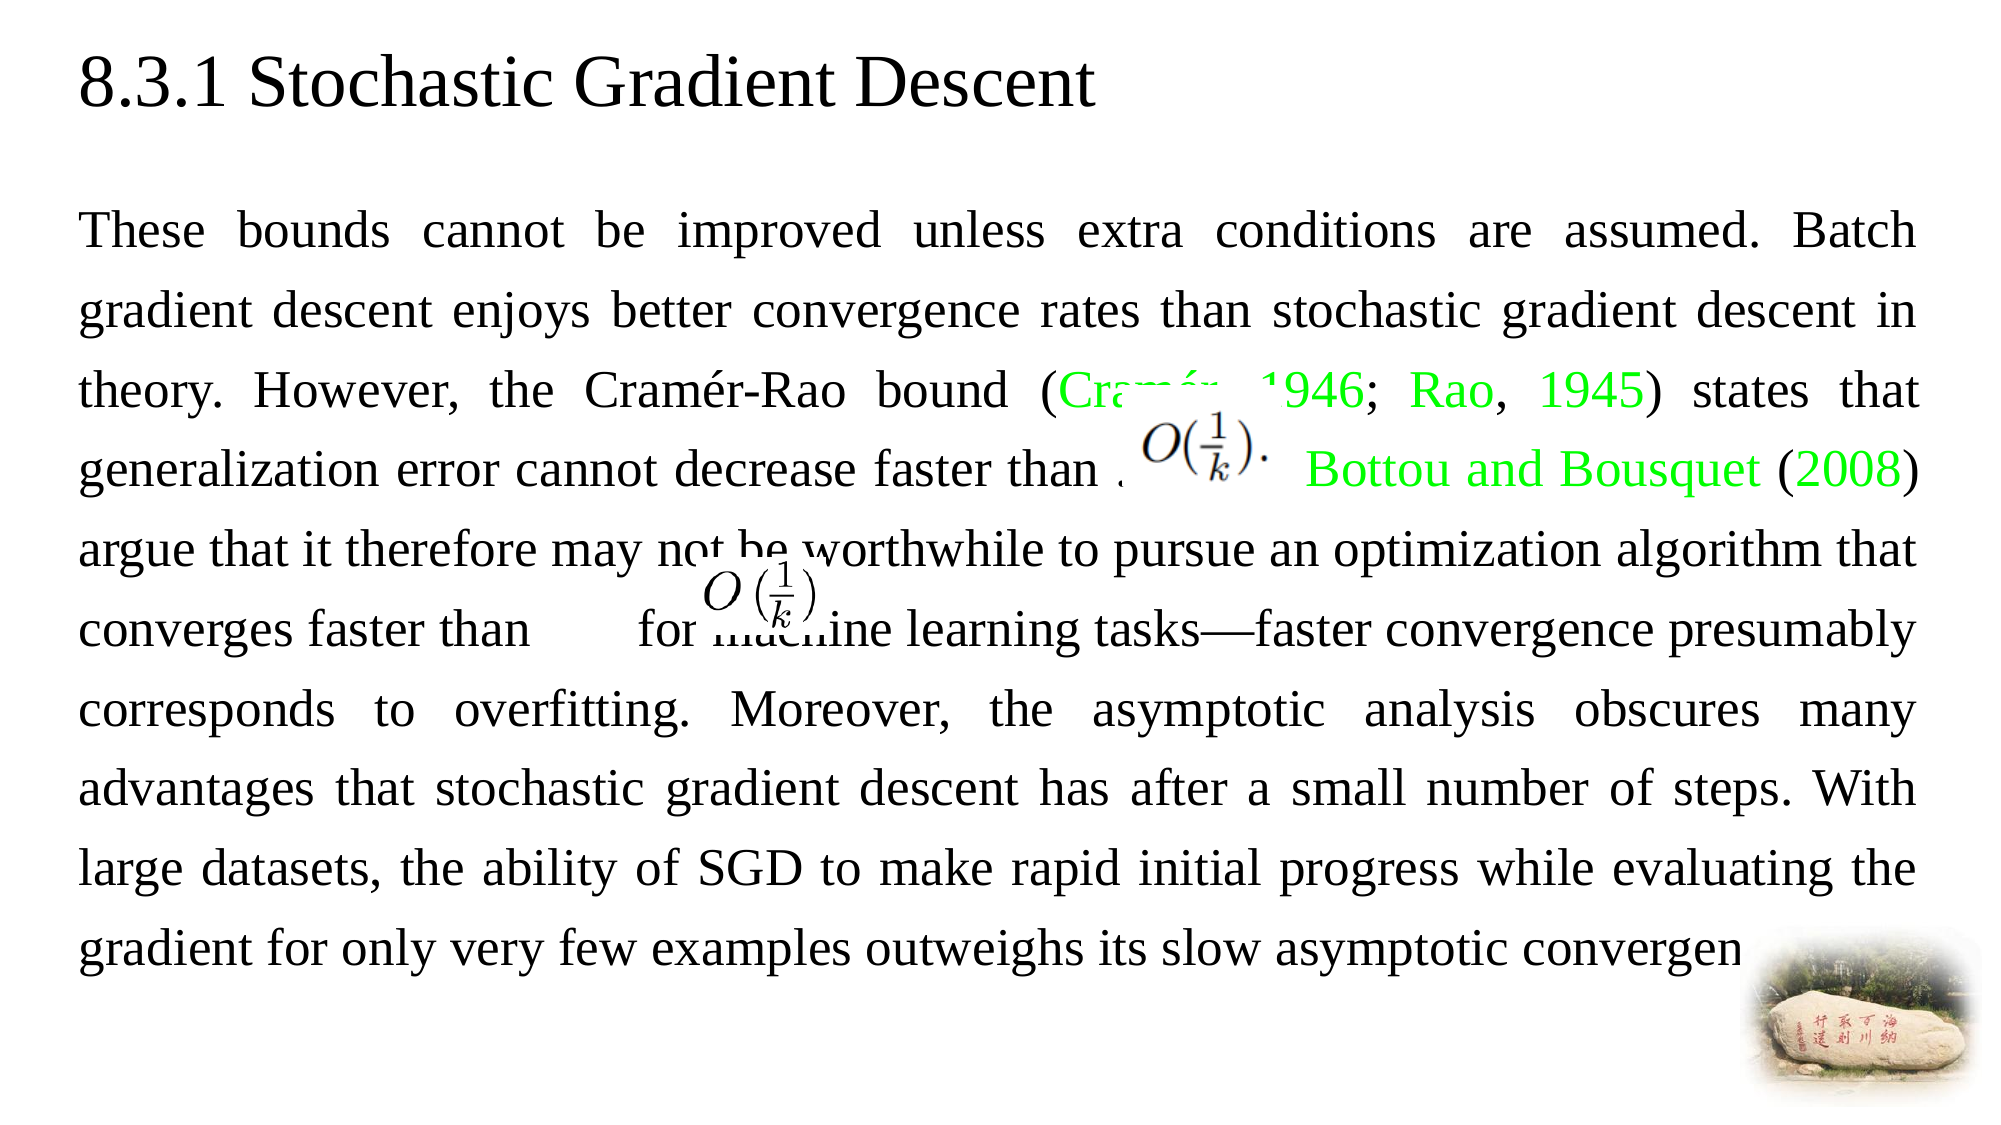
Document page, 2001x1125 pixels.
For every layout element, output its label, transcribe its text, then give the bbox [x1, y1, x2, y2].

picture [1122, 385, 1281, 486]
picture [696, 557, 826, 635]
list These bounds cannot be improved unless extra conditions are assumed. Batch gradient descent enjoys better convergence rates than stochastic gradient descent in theory. However, the Cramér-Rao bound (Cramér, 1946; Rao, 1945) states that generalization error cannot decrease faster than . Bottou and Bousquet (2008) argue that it therefore may not be worthwhile to pursue an optimization algorithm that converges faster than for machine learning tasks—faster convergence presumably corresponds to overfitting. Moreover, the asymptotic analysis obscures many advantages that stochastic gradient descent has after a small number of steps. With large datasets, the ability of SGD to make rapid initial progress while evaluating the gradient for only very few examples outweighs its slow asymptotic convergence. [63, 171, 1936, 1014]
picture [1740, 922, 1985, 1107]
title 8.3.1 Stochastic Gradient Descent [63, 21, 1789, 142]
